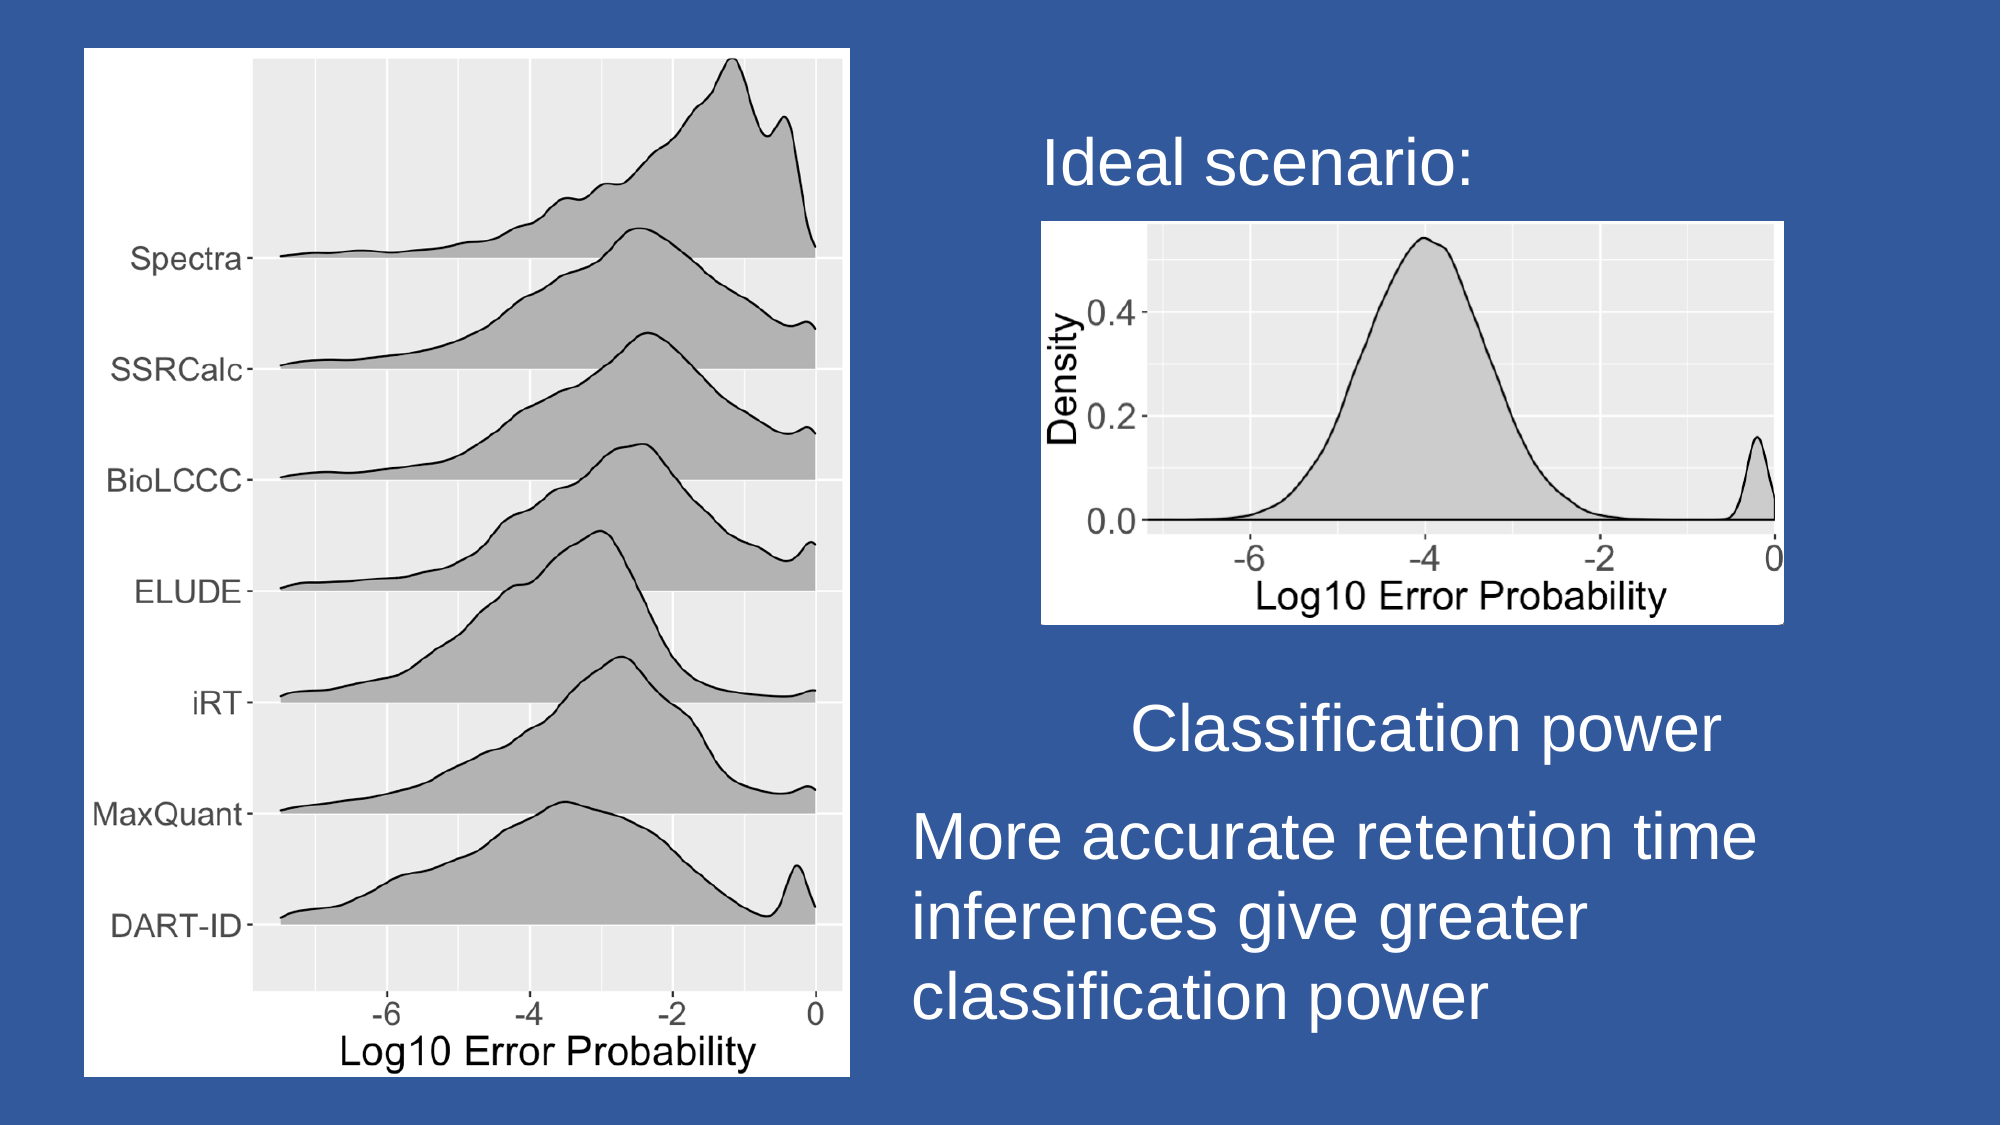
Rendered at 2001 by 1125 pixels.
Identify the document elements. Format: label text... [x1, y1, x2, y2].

picture [1041, 221, 1784, 625]
text_box Ideal scenario: [1027, 111, 1491, 207]
picture [84, 48, 850, 1077]
text_box More accurate retention time inferences give greater classification power [897, 785, 1860, 1040]
